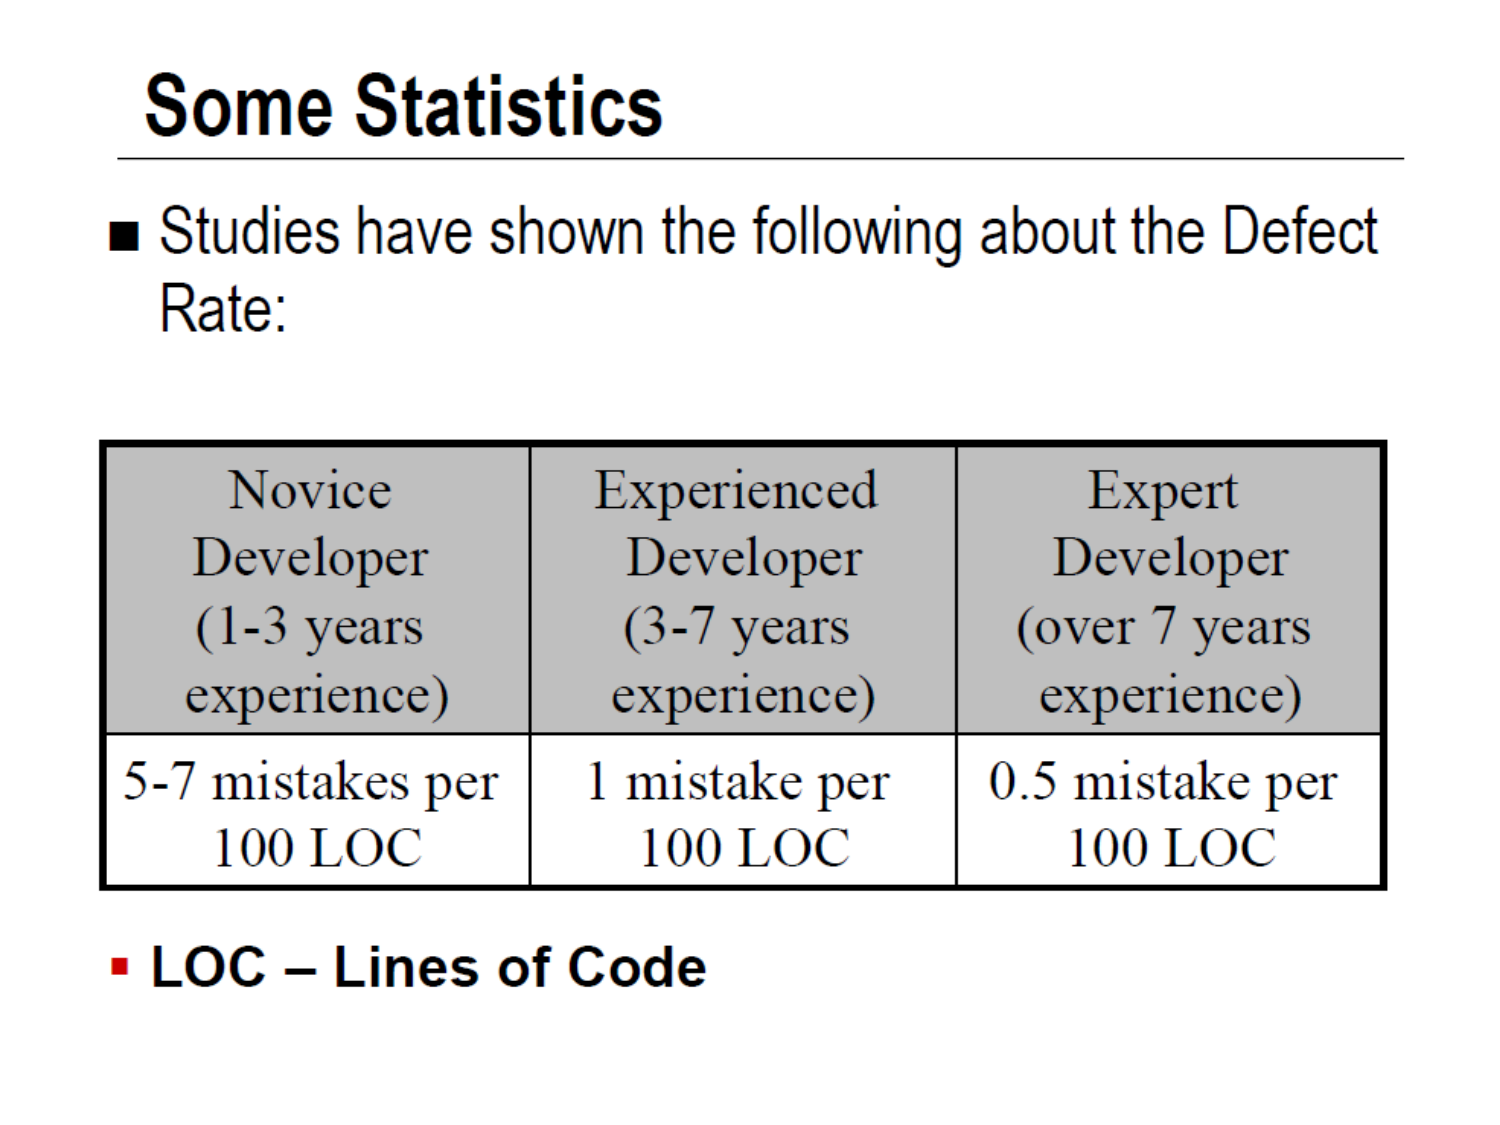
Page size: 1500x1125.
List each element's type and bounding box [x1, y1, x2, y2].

picture [74, 62, 1409, 1013]
